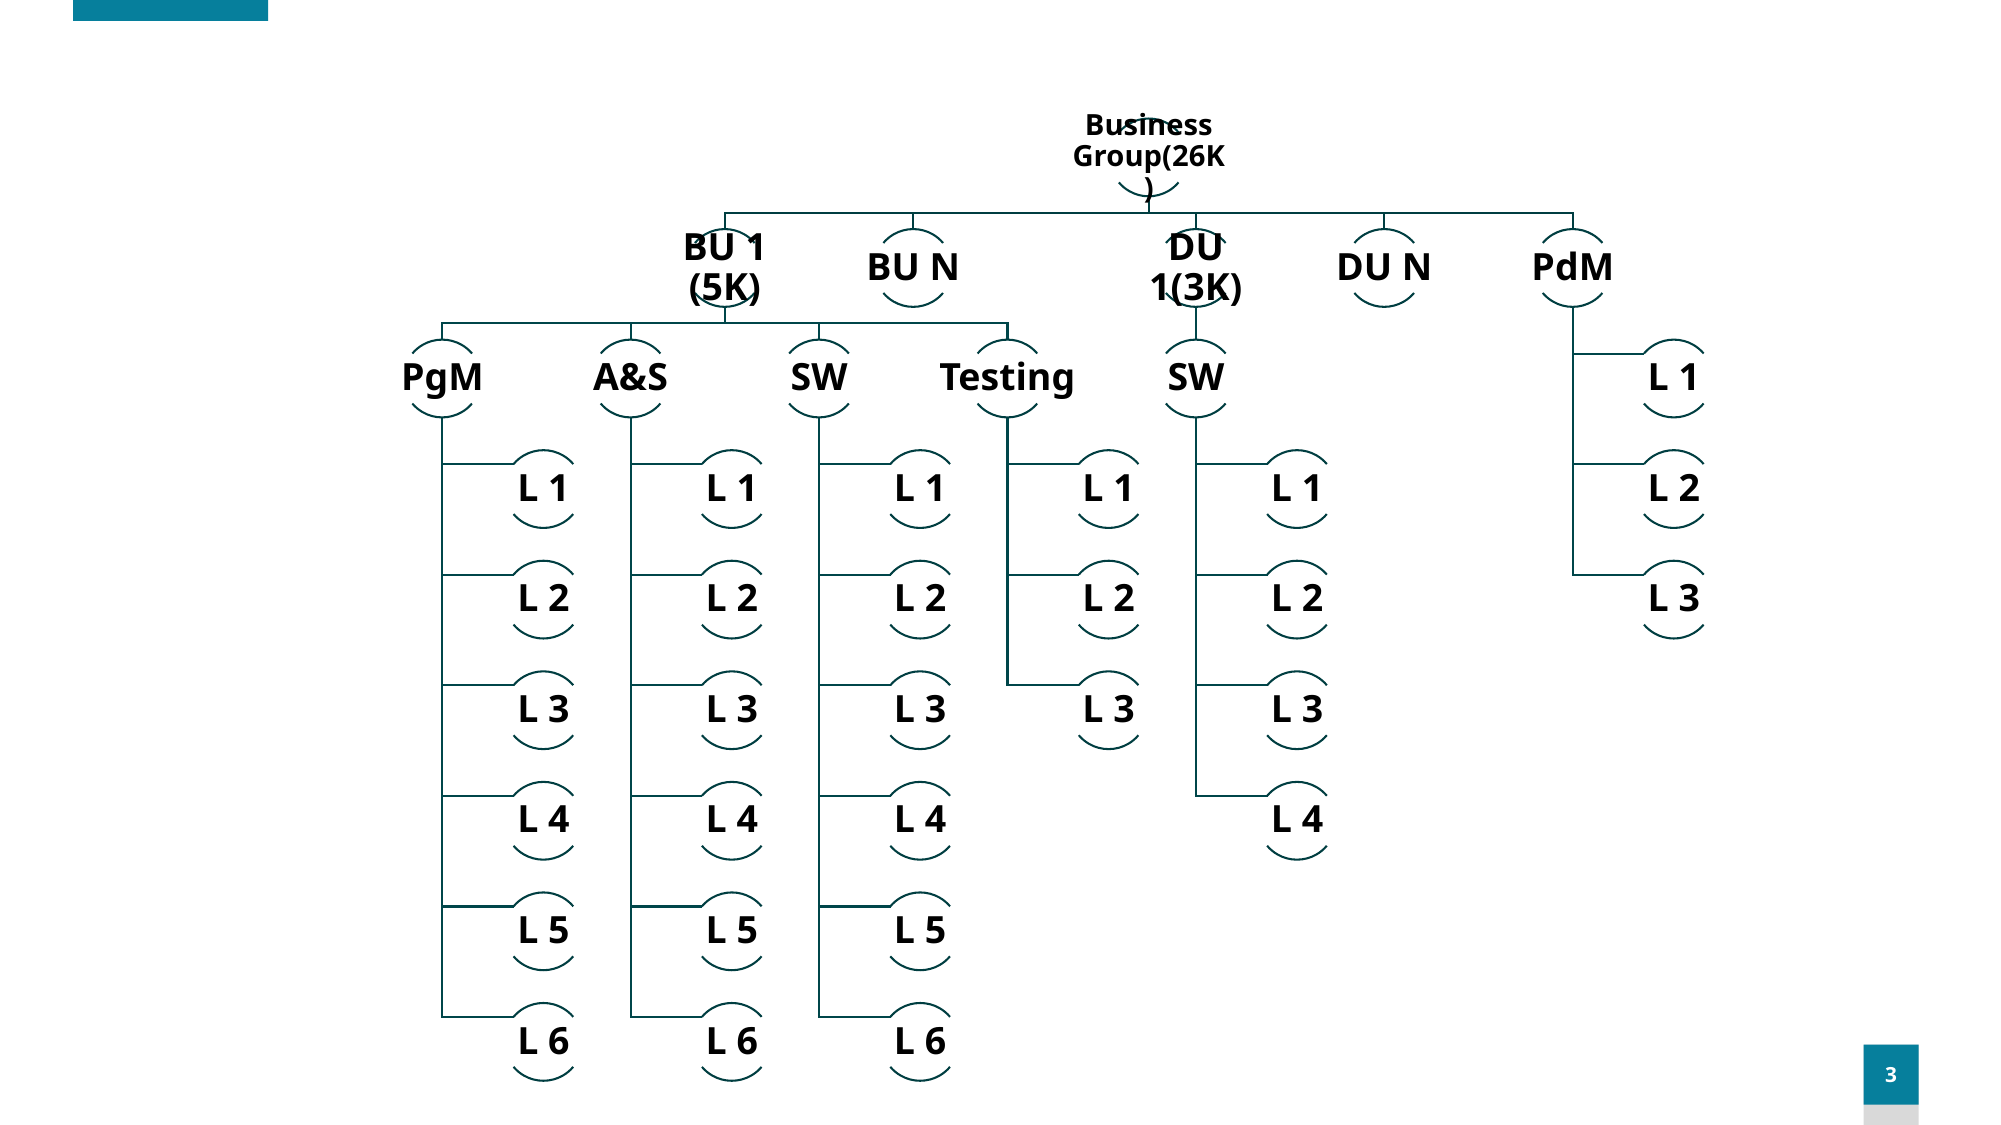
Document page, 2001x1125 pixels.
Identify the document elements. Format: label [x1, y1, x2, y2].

text_box [333, 118, 1783, 1082]
